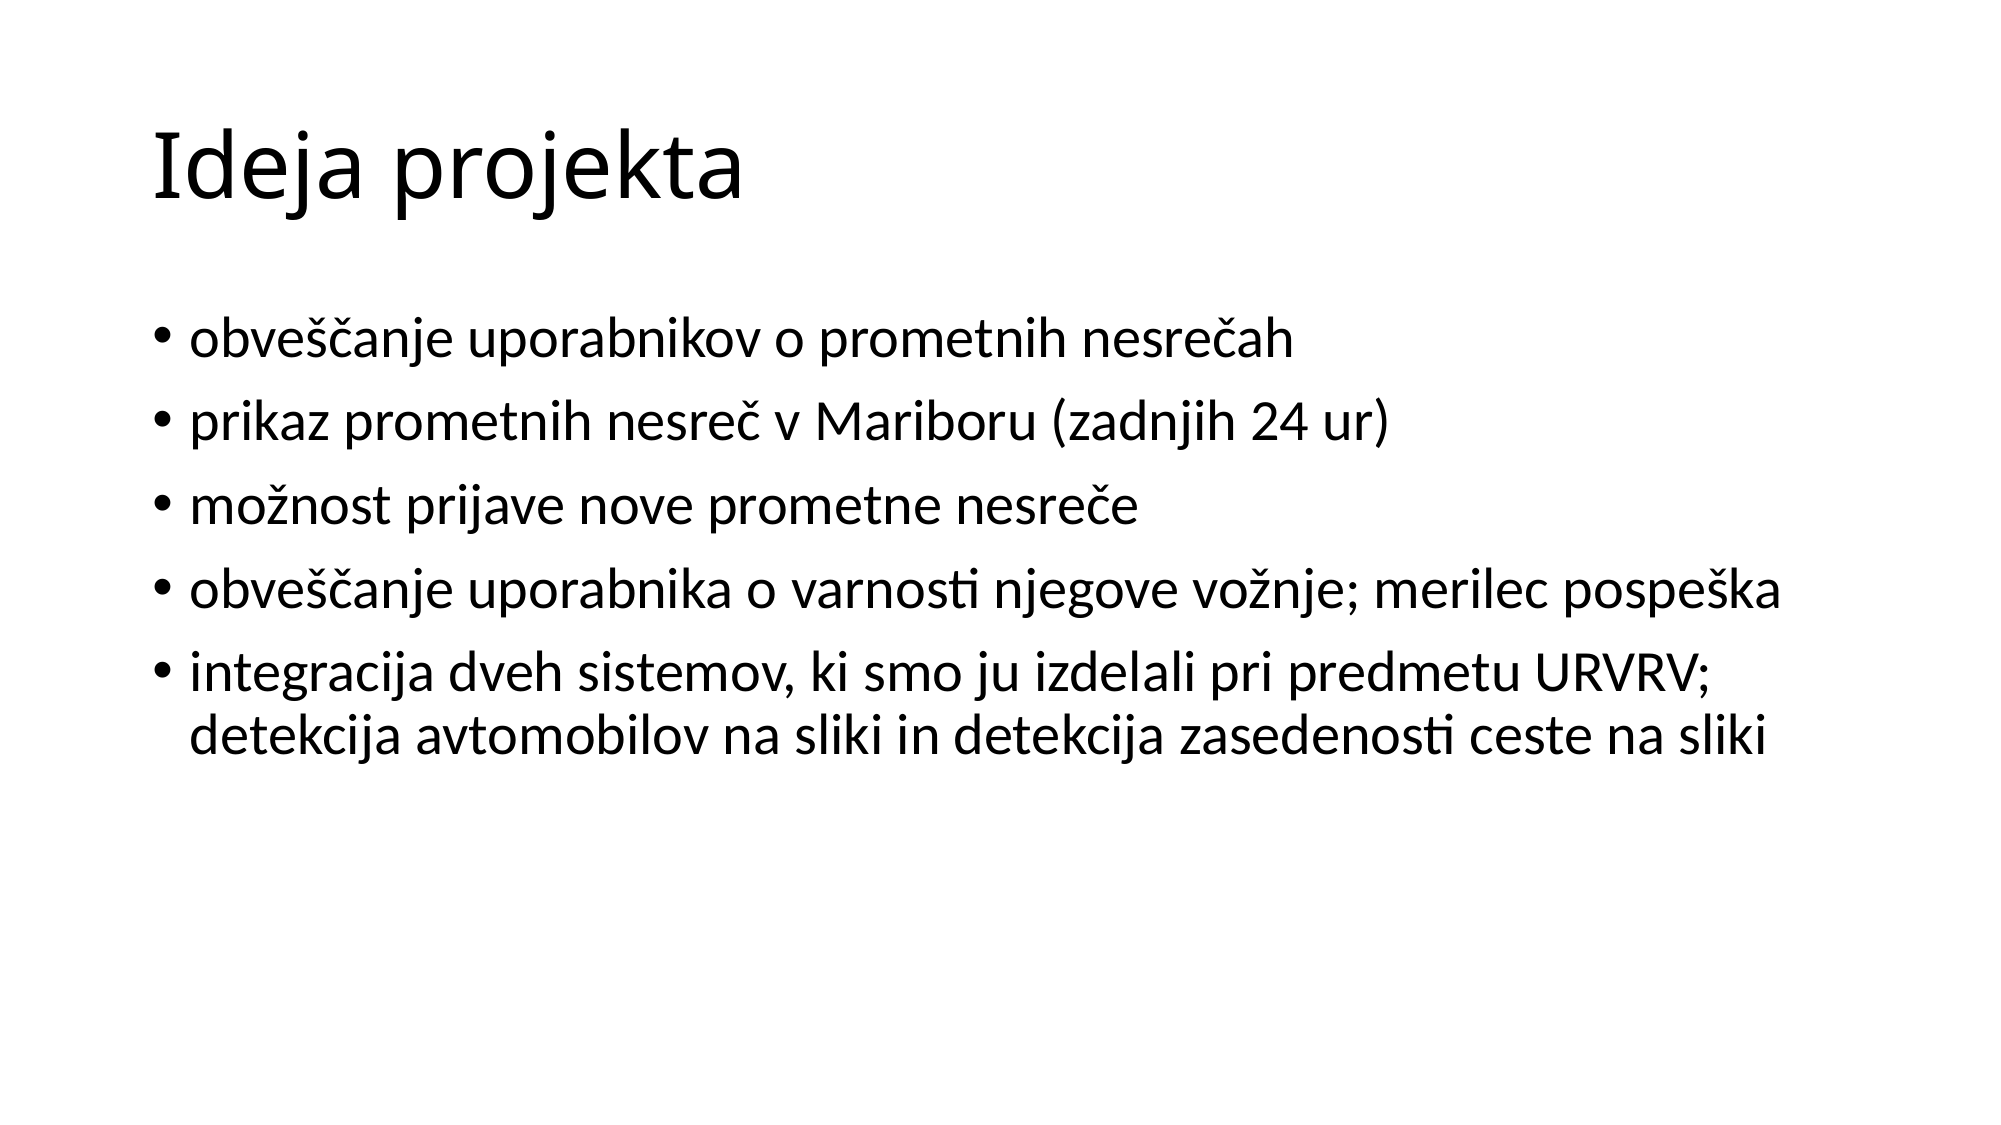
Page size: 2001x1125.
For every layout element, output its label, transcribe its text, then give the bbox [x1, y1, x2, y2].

list obveščanje uporabnikov o prometnih nesrečah prikaz prometnih nesreč v Mariboru (zadnjih 24 ur) možnost prijave nove prometne nesreče obveščanje uporabnika o varnosti njegove vožnje; merilec pospeška integracija dveh sistemov, ki smo ju izdelali pri predmetu URVRV; detekcija avtomobilov na sliki in detekcija zasedenosti ceste na sliki [137, 299, 1863, 1014]
title Ideja projekta [137, 59, 1863, 278]
